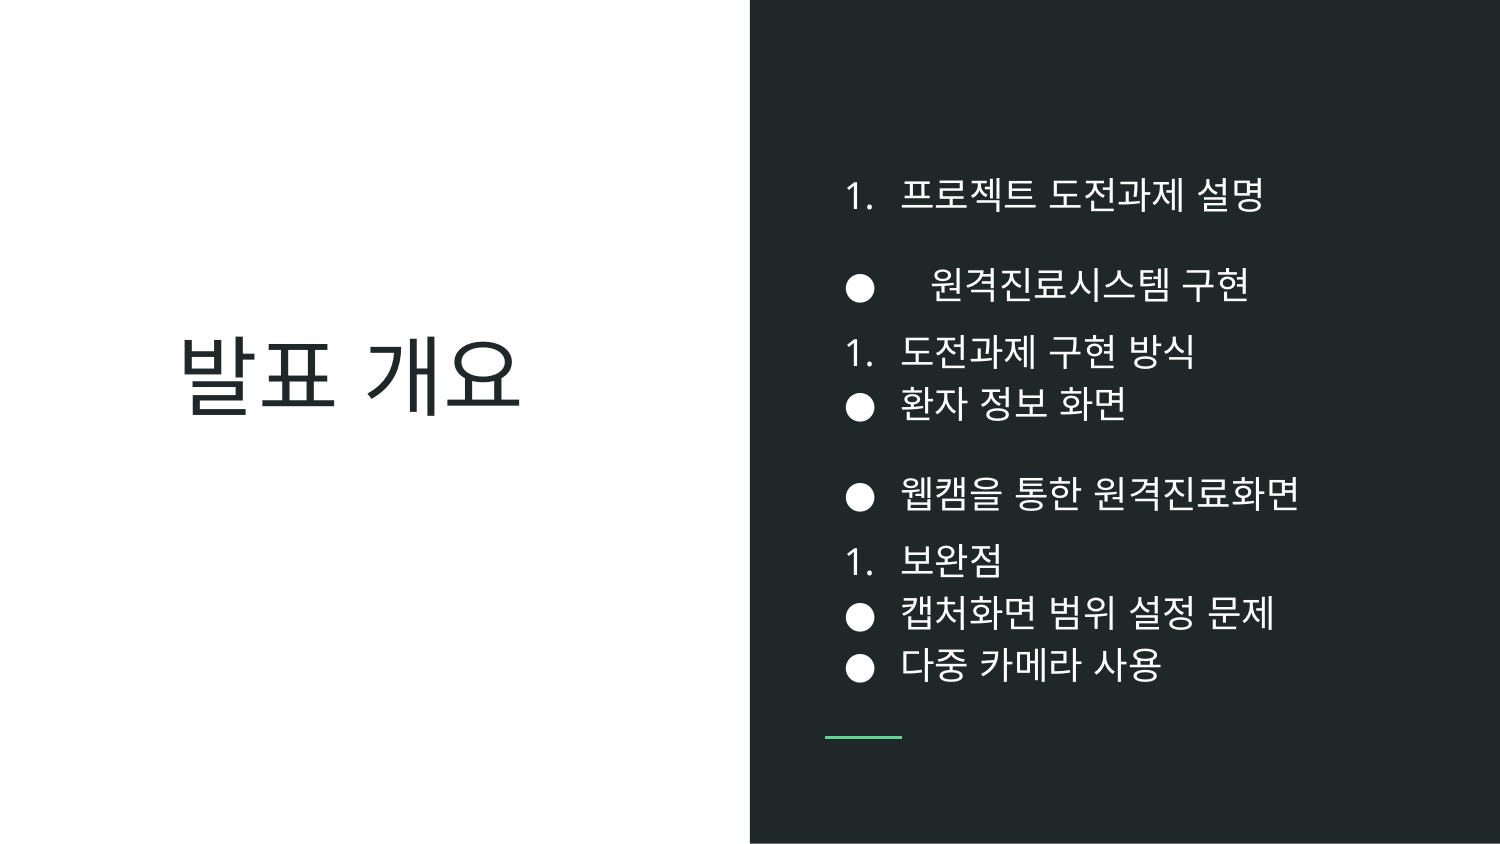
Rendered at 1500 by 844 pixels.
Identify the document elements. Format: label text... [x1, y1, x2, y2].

title 발표 개요 [19, 194, 683, 442]
list 프로젝트 도전과제 설명 원격진료시스템 구현 도전과제 구현 방식 환자 정보 화면 웹캠을 통한 원격진료화면 보완점 캡처화면 범위 설정 문제 다중 카메라 사용 [810, 118, 1440, 718]
